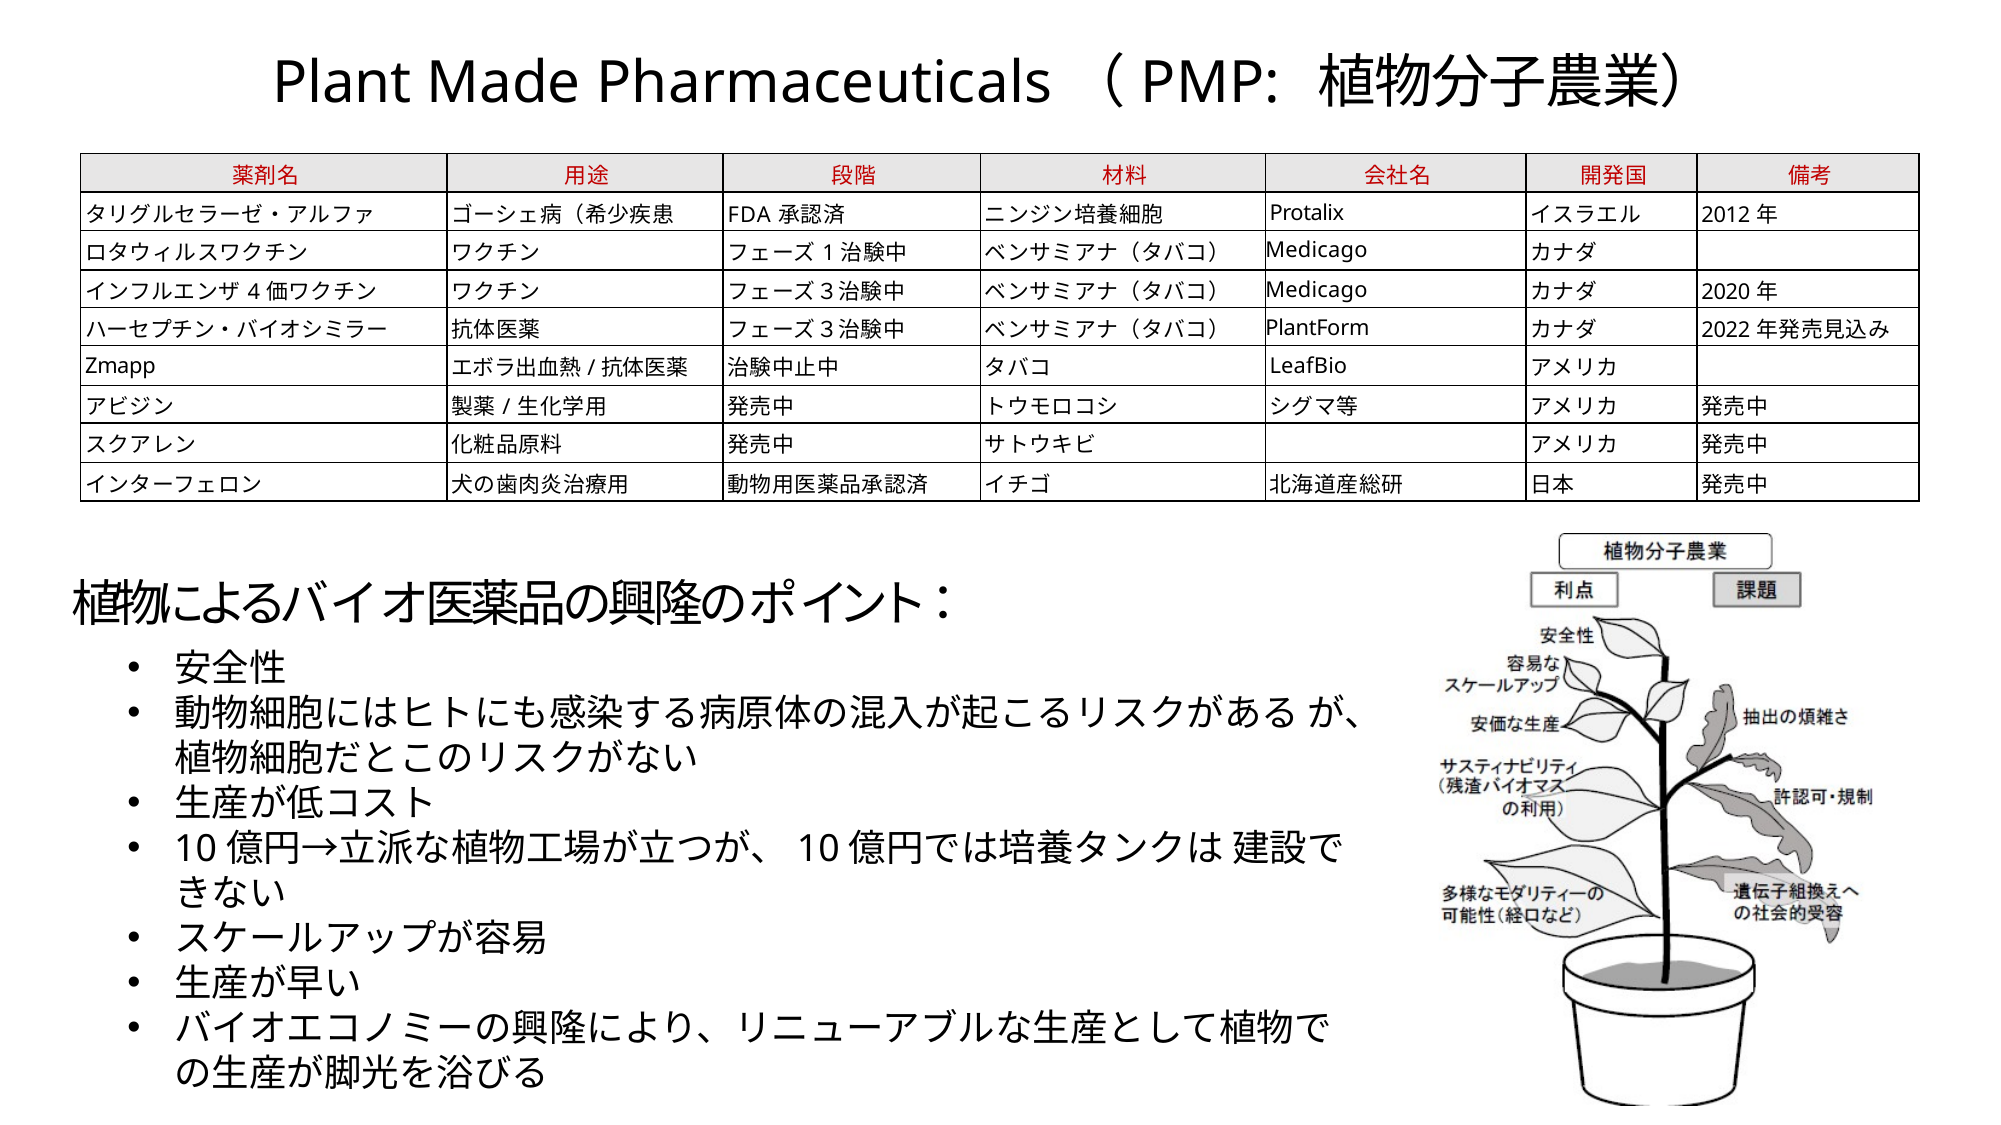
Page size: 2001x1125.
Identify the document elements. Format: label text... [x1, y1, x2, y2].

table_cell 抗体医薬 [448, 308, 722, 345]
table_cell 発売中 [724, 424, 980, 462]
table_cell アビジン [81, 386, 446, 422]
text_box 植物によるバイオ医薬品の興隆のポイント： [69, 569, 1405, 632]
table_header 材料 [981, 154, 1265, 191]
table_cell トウモロコシ [981, 386, 1265, 422]
table_cell LeafBio [1266, 346, 1525, 385]
table_cell サトウキビ [981, 424, 1265, 462]
table_header 備考 [1698, 154, 1918, 191]
table_cell ベンサミアナ（タバコ） [981, 271, 1265, 307]
table_cell 製薬/生化学用 [448, 386, 722, 422]
table_cell カナダ [1527, 271, 1696, 307]
table_cell 日本 [1527, 463, 1696, 500]
table_cell イスラエル [1527, 193, 1696, 230]
table_cell エボラ出血熱/抗体医薬 [448, 346, 722, 385]
table_cell 犬の歯肉炎治療用 [448, 463, 722, 500]
table_cell 2022年発売見込み [1698, 308, 1918, 345]
table_cell Zmapp [81, 346, 446, 385]
table_cell ゴーシェ病（希少疾患 [448, 193, 722, 230]
table_cell Medicago [1266, 271, 1525, 307]
table_cell ワクチン [448, 231, 722, 269]
table_cell 2020年 [1698, 271, 1918, 307]
table_cell [1698, 346, 1918, 385]
table_cell PlantForm [1266, 308, 1525, 345]
table_cell カナダ [1527, 308, 1696, 345]
table_cell カナダ [1527, 231, 1696, 269]
table_cell アメリカ [1527, 346, 1696, 385]
table_cell ワクチン [448, 271, 722, 307]
table_cell ハーセプチン・バイオシミラー [81, 308, 446, 345]
table_cell シグマ等 [1266, 386, 1525, 422]
table_cell 2012年 [1698, 193, 1918, 230]
table_cell Medicago [1266, 231, 1525, 269]
table_header 開発国 [1527, 154, 1696, 191]
table_cell 発売中 [1698, 386, 1918, 422]
table_cell 化粧品原料 [448, 424, 722, 462]
table_cell 発売中 [1698, 463, 1918, 500]
table_cell タリグルセラーゼ・アルファ [81, 193, 446, 230]
table_header 用途 [448, 154, 722, 191]
table_cell フェーズ３治験中 [724, 308, 980, 345]
table_cell アメリカ [1527, 424, 1696, 462]
table_header 段階 [724, 154, 980, 191]
table_cell Protalix [1266, 193, 1525, 230]
table_cell FDA承認済 [724, 193, 980, 230]
table_cell 治験中止中 [724, 346, 980, 385]
text_box Plant Made Pharmaceuticals（PMP: 植物分子農業） [219, 36, 1769, 115]
table_cell ニンジン培養細胞 [981, 193, 1265, 230]
table_cell スクアレン [81, 424, 446, 462]
table_cell 発売中 [1698, 424, 1918, 462]
table_cell インターフェロン [81, 463, 446, 500]
table_cell アメリカ [1527, 386, 1696, 422]
text_box 安全性 動物細胞にはヒトにも感染する病原体の混入が起こるリスクがある が、植物細胞だとこのリスクがない 生産が低コスト 10億円→立派な植物工場が立つが、10億円では培養タンクは 建設できない スケールアップが容易 生産が早い バイオエコノミーの興隆により、リニューアブルな生産として植物での生産が脚光を浴びる [112, 636, 1375, 1102]
table_cell フェーズ３治験中 [724, 271, 980, 307]
table_header 会社名 [1266, 154, 1525, 191]
table_cell インフルエンザ4価ワクチン [81, 271, 446, 307]
table_cell ロタウィルスワクチン [81, 231, 446, 269]
table_cell ベンサミアナ（タバコ） [981, 231, 1265, 269]
table_cell タバコ [981, 346, 1265, 385]
table_cell ベンサミアナ（タバコ） [981, 308, 1265, 345]
table_cell 動物用医薬品承認済 [724, 463, 980, 500]
table_cell 北海道産総研 [1266, 463, 1525, 500]
table_cell フェーズ1治験中 [724, 231, 980, 269]
table_cell 発売中 [724, 386, 980, 422]
table_cell [1698, 231, 1918, 269]
table_cell [1266, 424, 1525, 462]
text_box [1438, 533, 1873, 1106]
table_header 薬剤名 [81, 154, 446, 191]
table_cell イチゴ [981, 463, 1265, 500]
